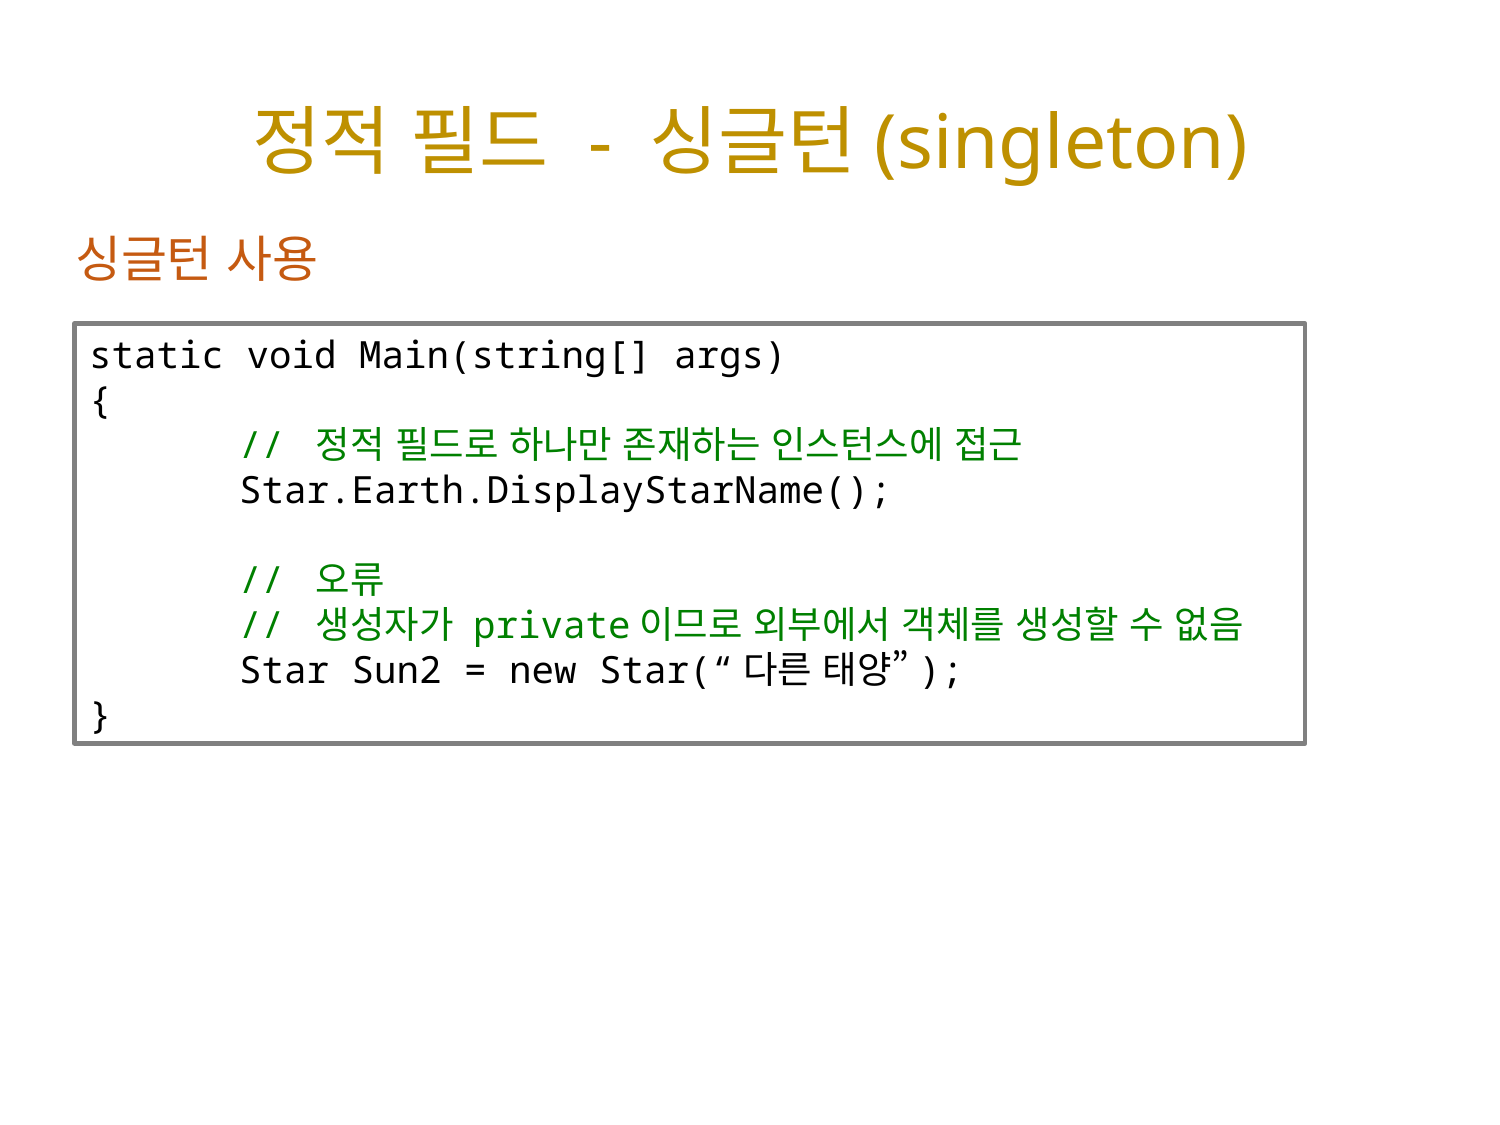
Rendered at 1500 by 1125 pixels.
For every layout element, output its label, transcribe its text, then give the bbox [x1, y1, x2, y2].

title 정적 필드 - 싱글턴(singleton) [103, 56, 1397, 220]
text_box static void Main(string[] args) { // 정적 필드로 하나만 존재하는 인스턴스에 접근 Star.Earth.DisplayStarName(); // 오류 // 생성자가 private이므로 외부에서 객체를 생성할 수 없음 Star Sun2 = new Star(“다른 태양”); } [74, 323, 1306, 744]
text_box 싱글턴 사용 [60, 219, 1306, 295]
